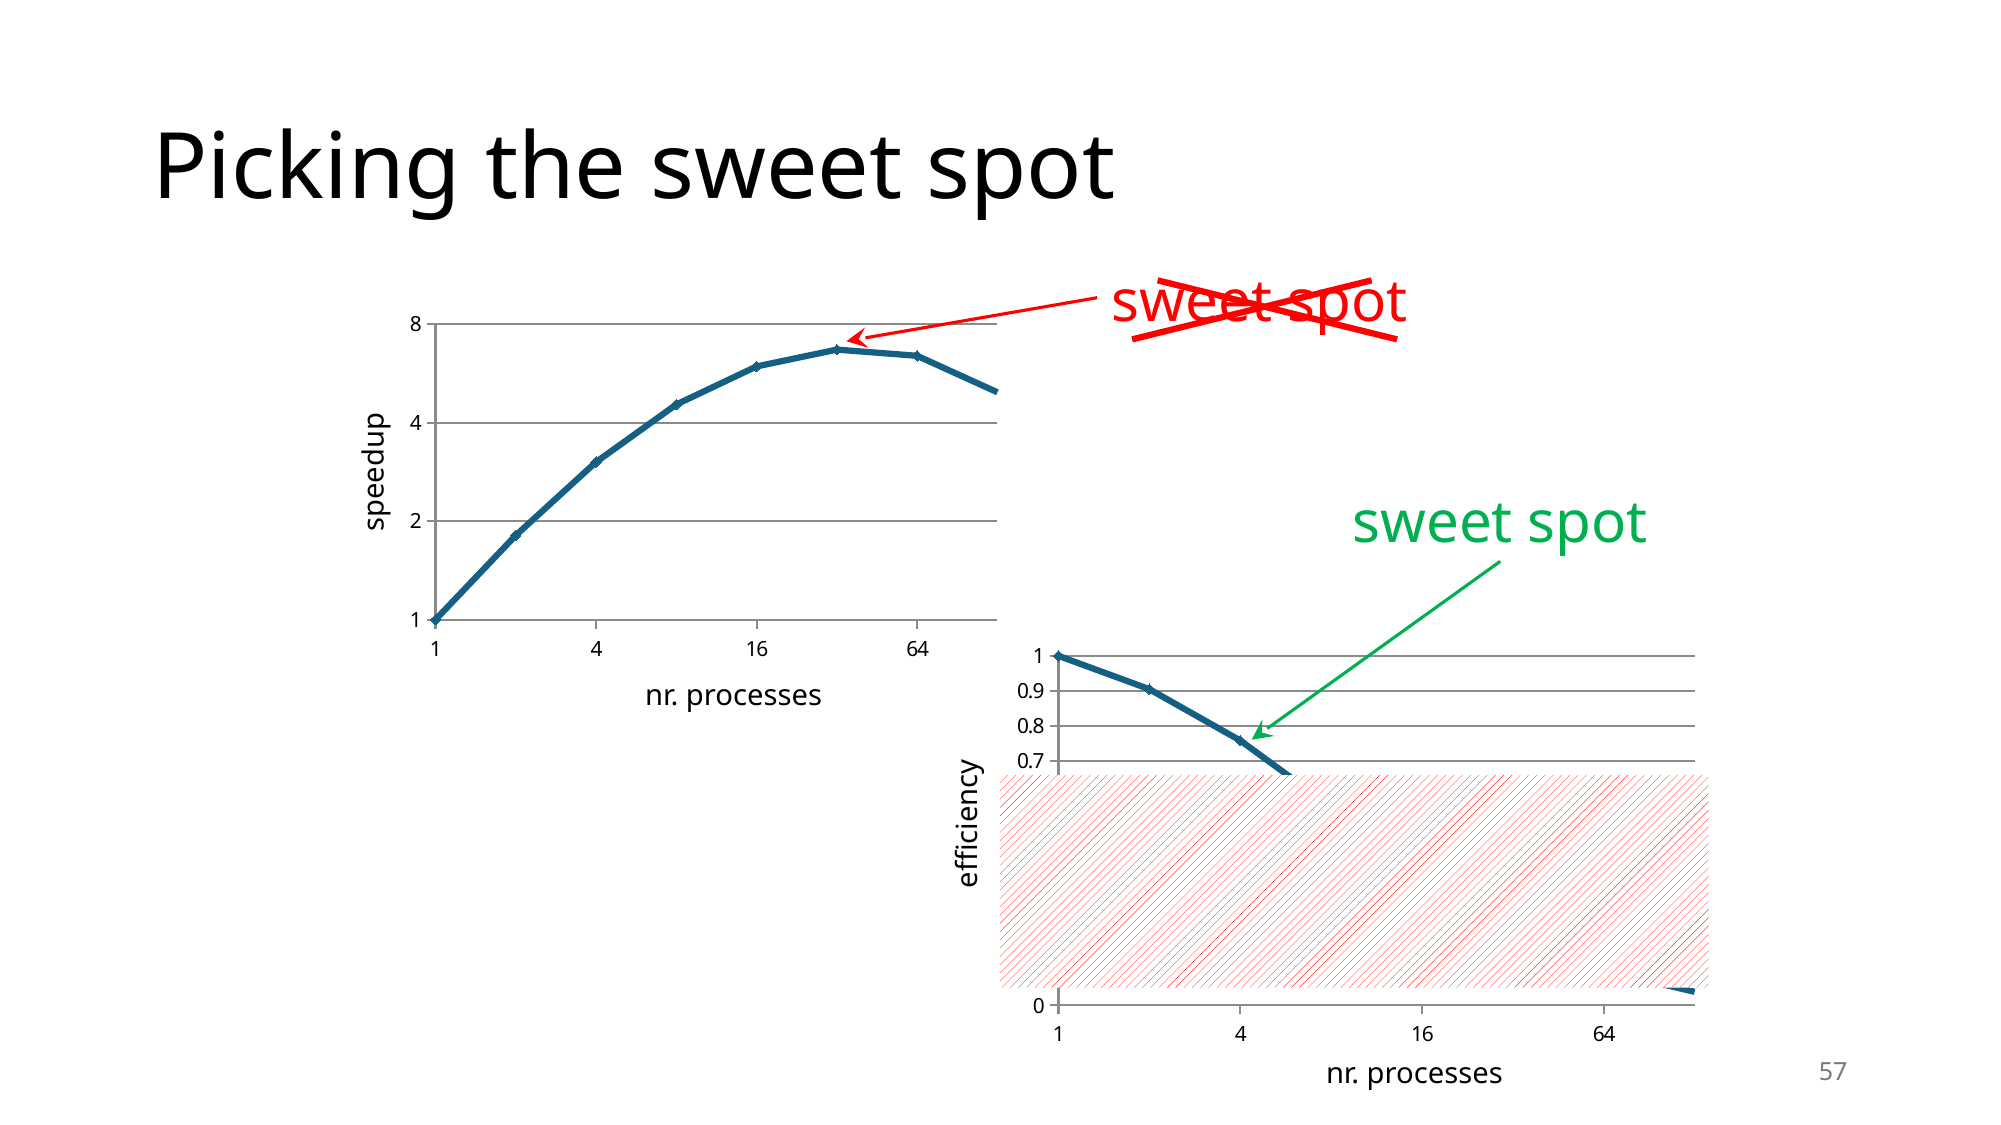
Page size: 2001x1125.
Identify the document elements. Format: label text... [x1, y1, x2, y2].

slide_number 57 [1412, 1042, 1863, 1103]
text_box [1251, 476, 1654, 741]
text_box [346, 302, 1011, 720]
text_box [940, 632, 1710, 1098]
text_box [1131, 279, 1398, 340]
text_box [845, 254, 1414, 342]
title Picking the sweet spot [137, 59, 1863, 278]
